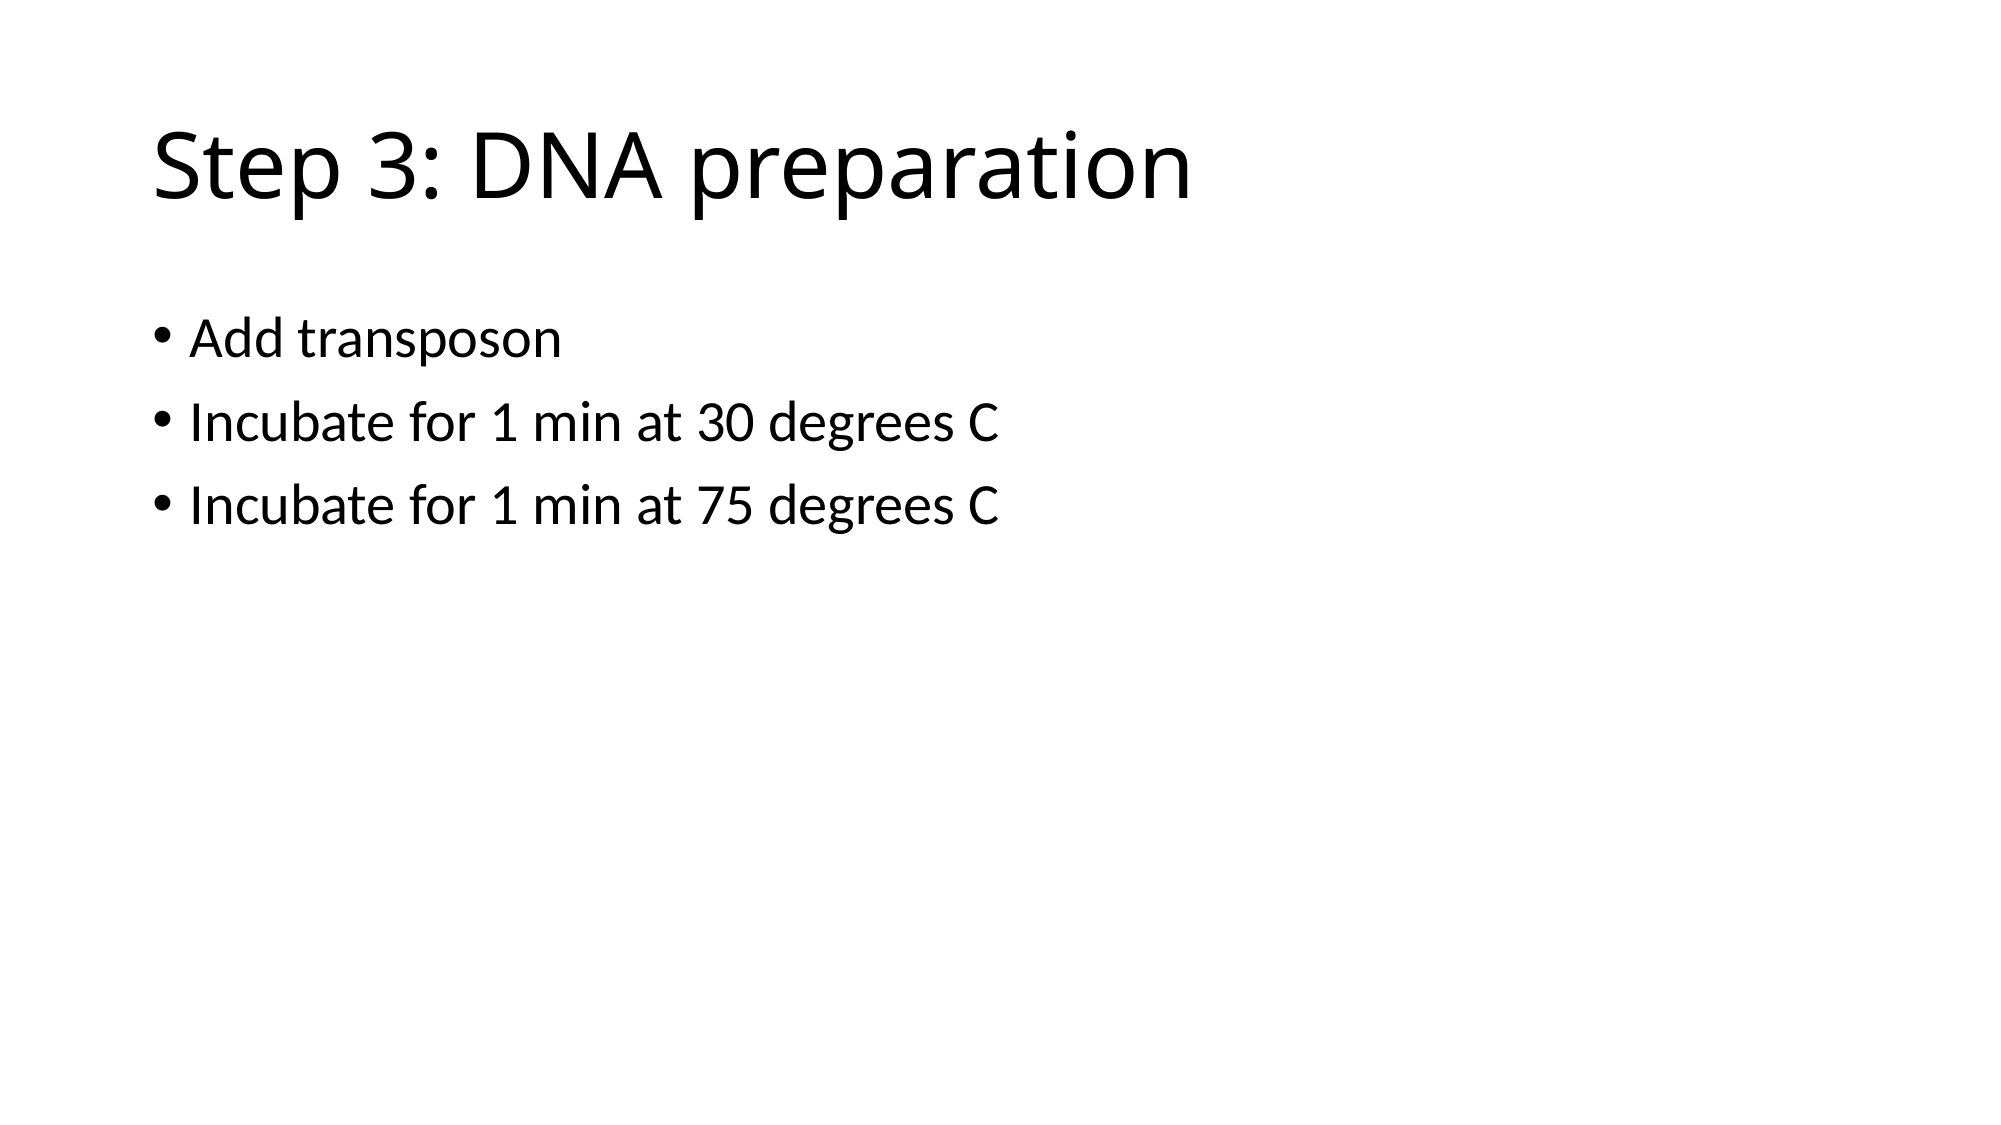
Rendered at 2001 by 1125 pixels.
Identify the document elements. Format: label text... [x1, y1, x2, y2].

list Add transposon Incubate for 1 min at 30 degrees C Incubate for 1 min at 75 degrees C [137, 299, 1863, 1014]
title Step 3: DNA preparation [137, 59, 1863, 278]
